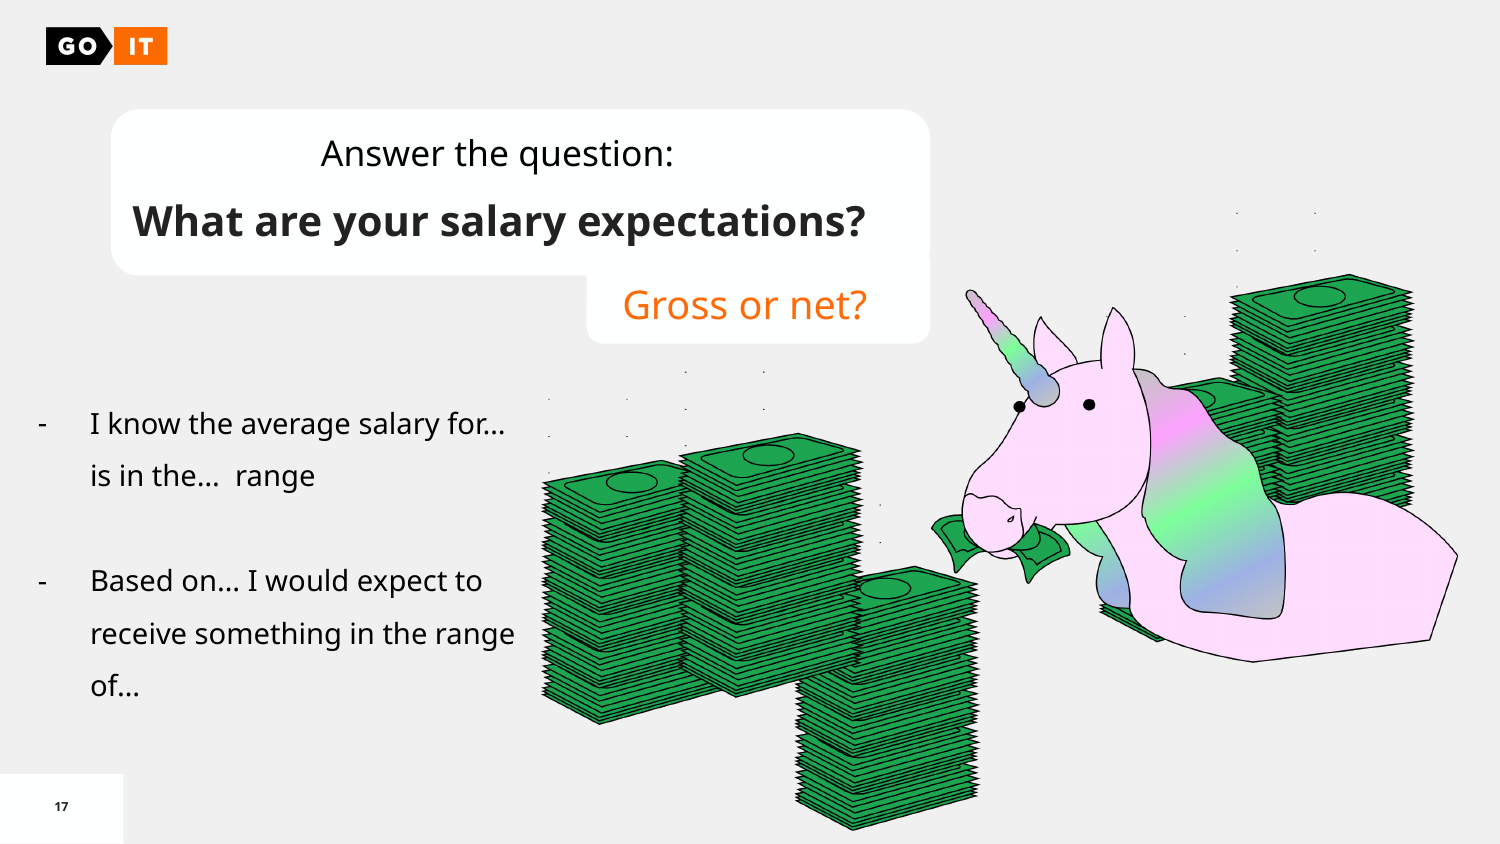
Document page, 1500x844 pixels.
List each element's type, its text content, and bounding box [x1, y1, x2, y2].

text_box Answer the question: [305, 115, 712, 189]
text_box I know the average salary for… is in the… range Based on… I would expect to receive something in the range of… [0, 372, 535, 718]
picture [540, 211, 1459, 831]
text_box [111, 110, 930, 275]
text_box What are your salary expectations? [117, 180, 924, 261]
picture [46, 27, 168, 65]
